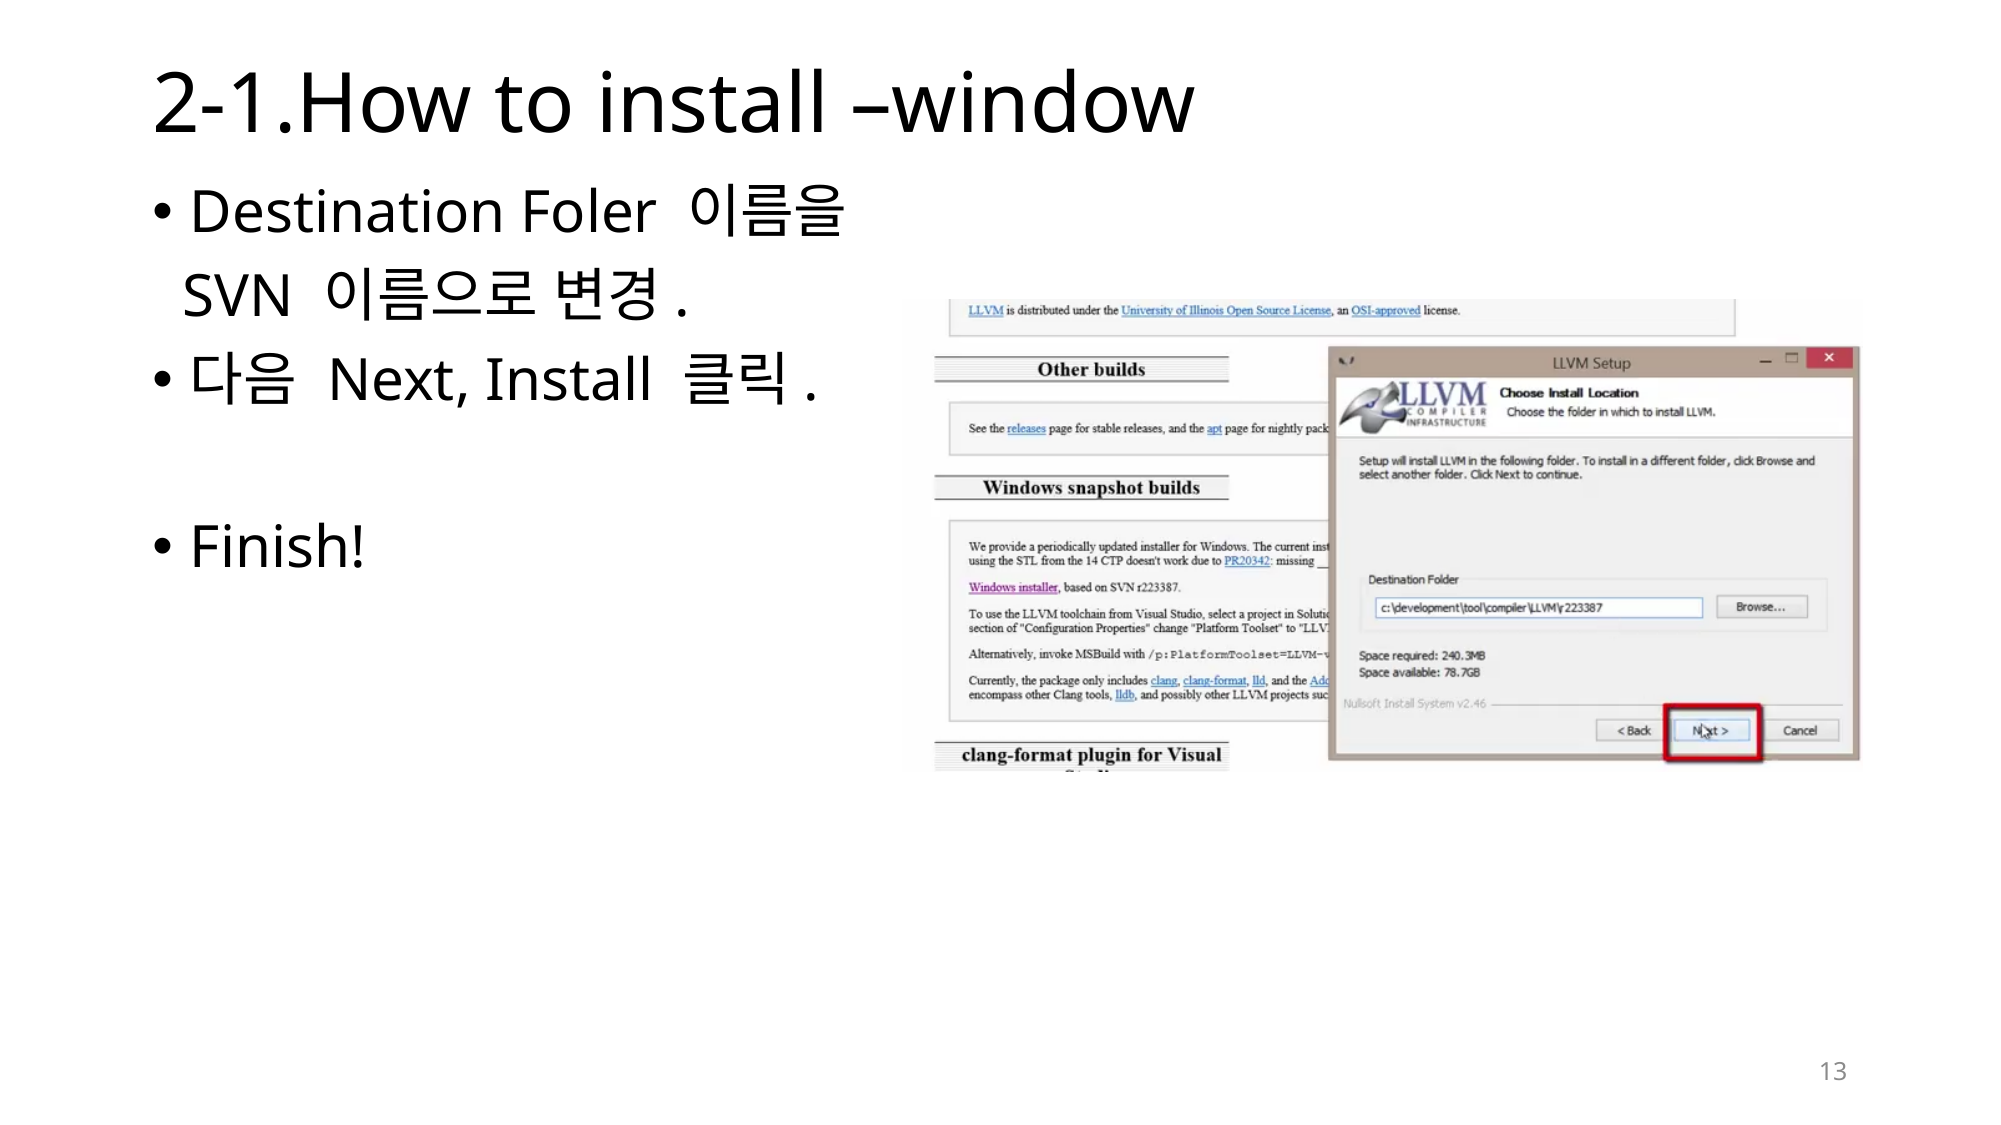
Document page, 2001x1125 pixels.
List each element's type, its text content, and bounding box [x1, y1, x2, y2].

title 2-1.How to install –window [137, 59, 1863, 153]
picture [901, 299, 1863, 772]
list Destination Foler 이름을 SVN 이름으로 변경. 다음 Next, Install 클릭. Finish! [137, 174, 1863, 1014]
slide_number 13 [1412, 1042, 1863, 1103]
